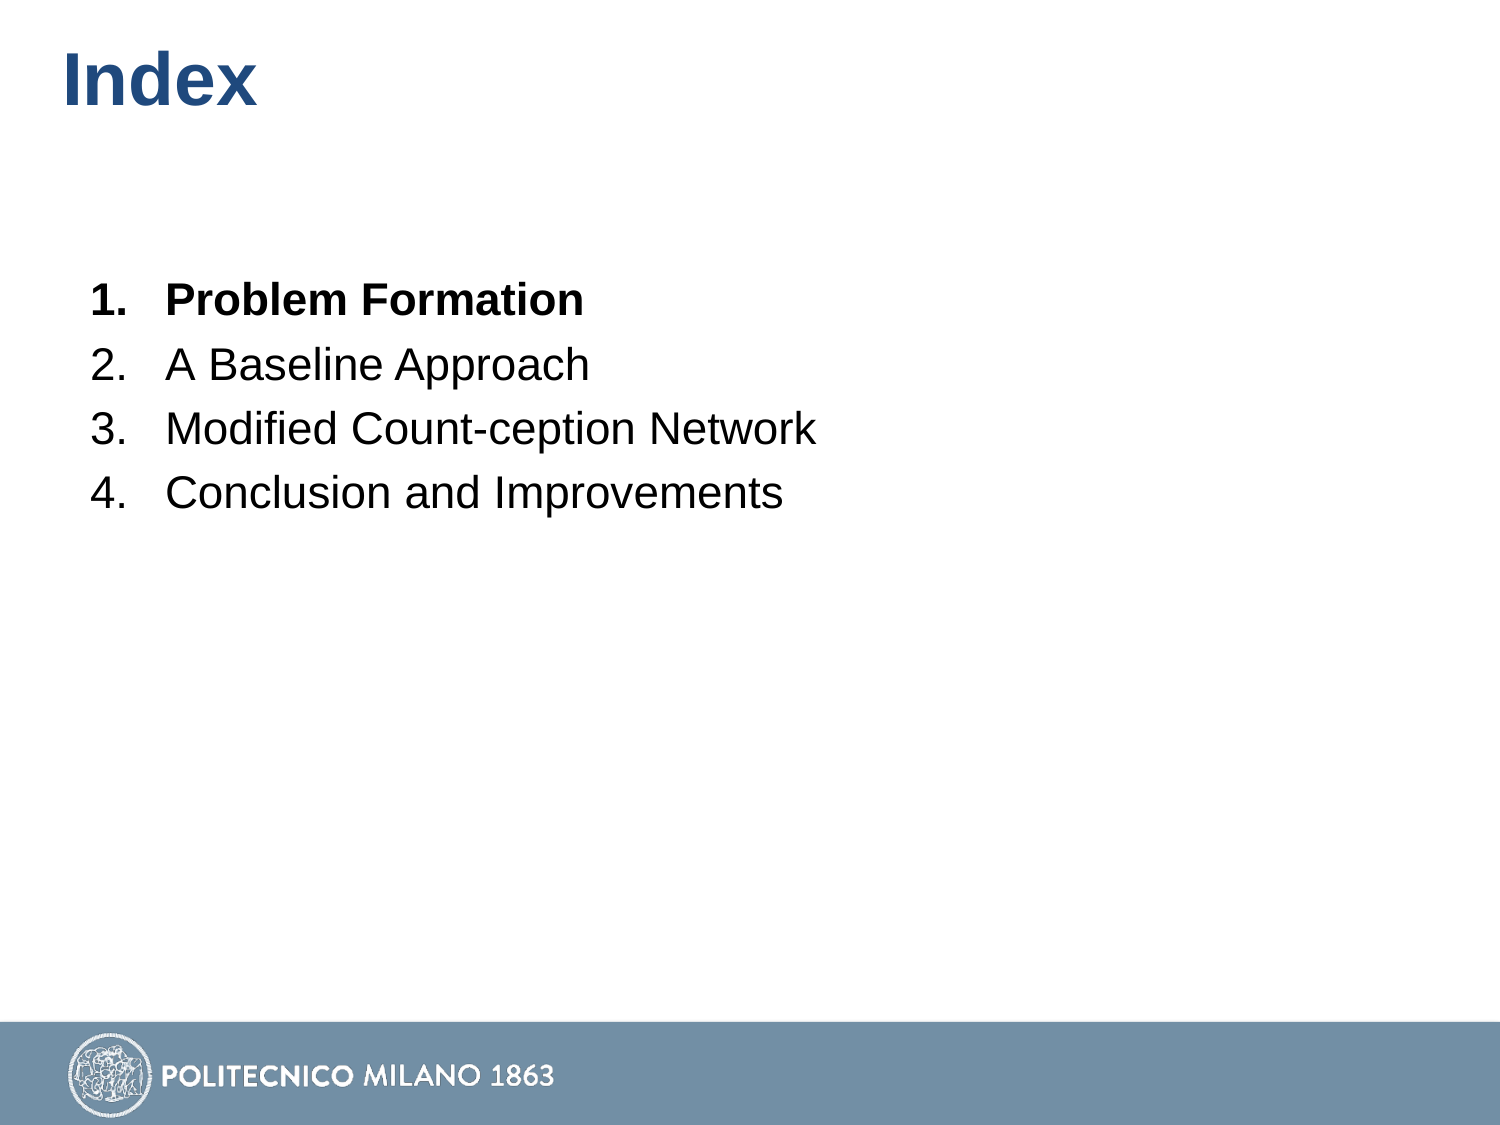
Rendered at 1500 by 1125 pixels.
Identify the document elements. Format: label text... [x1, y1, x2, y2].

picture [62, 1027, 561, 1122]
title Index [47, 22, 1455, 161]
list Problem Formation A Baseline Approach Modified Count-ception Network Conclusion and Improvements [75, 262, 1441, 1005]
